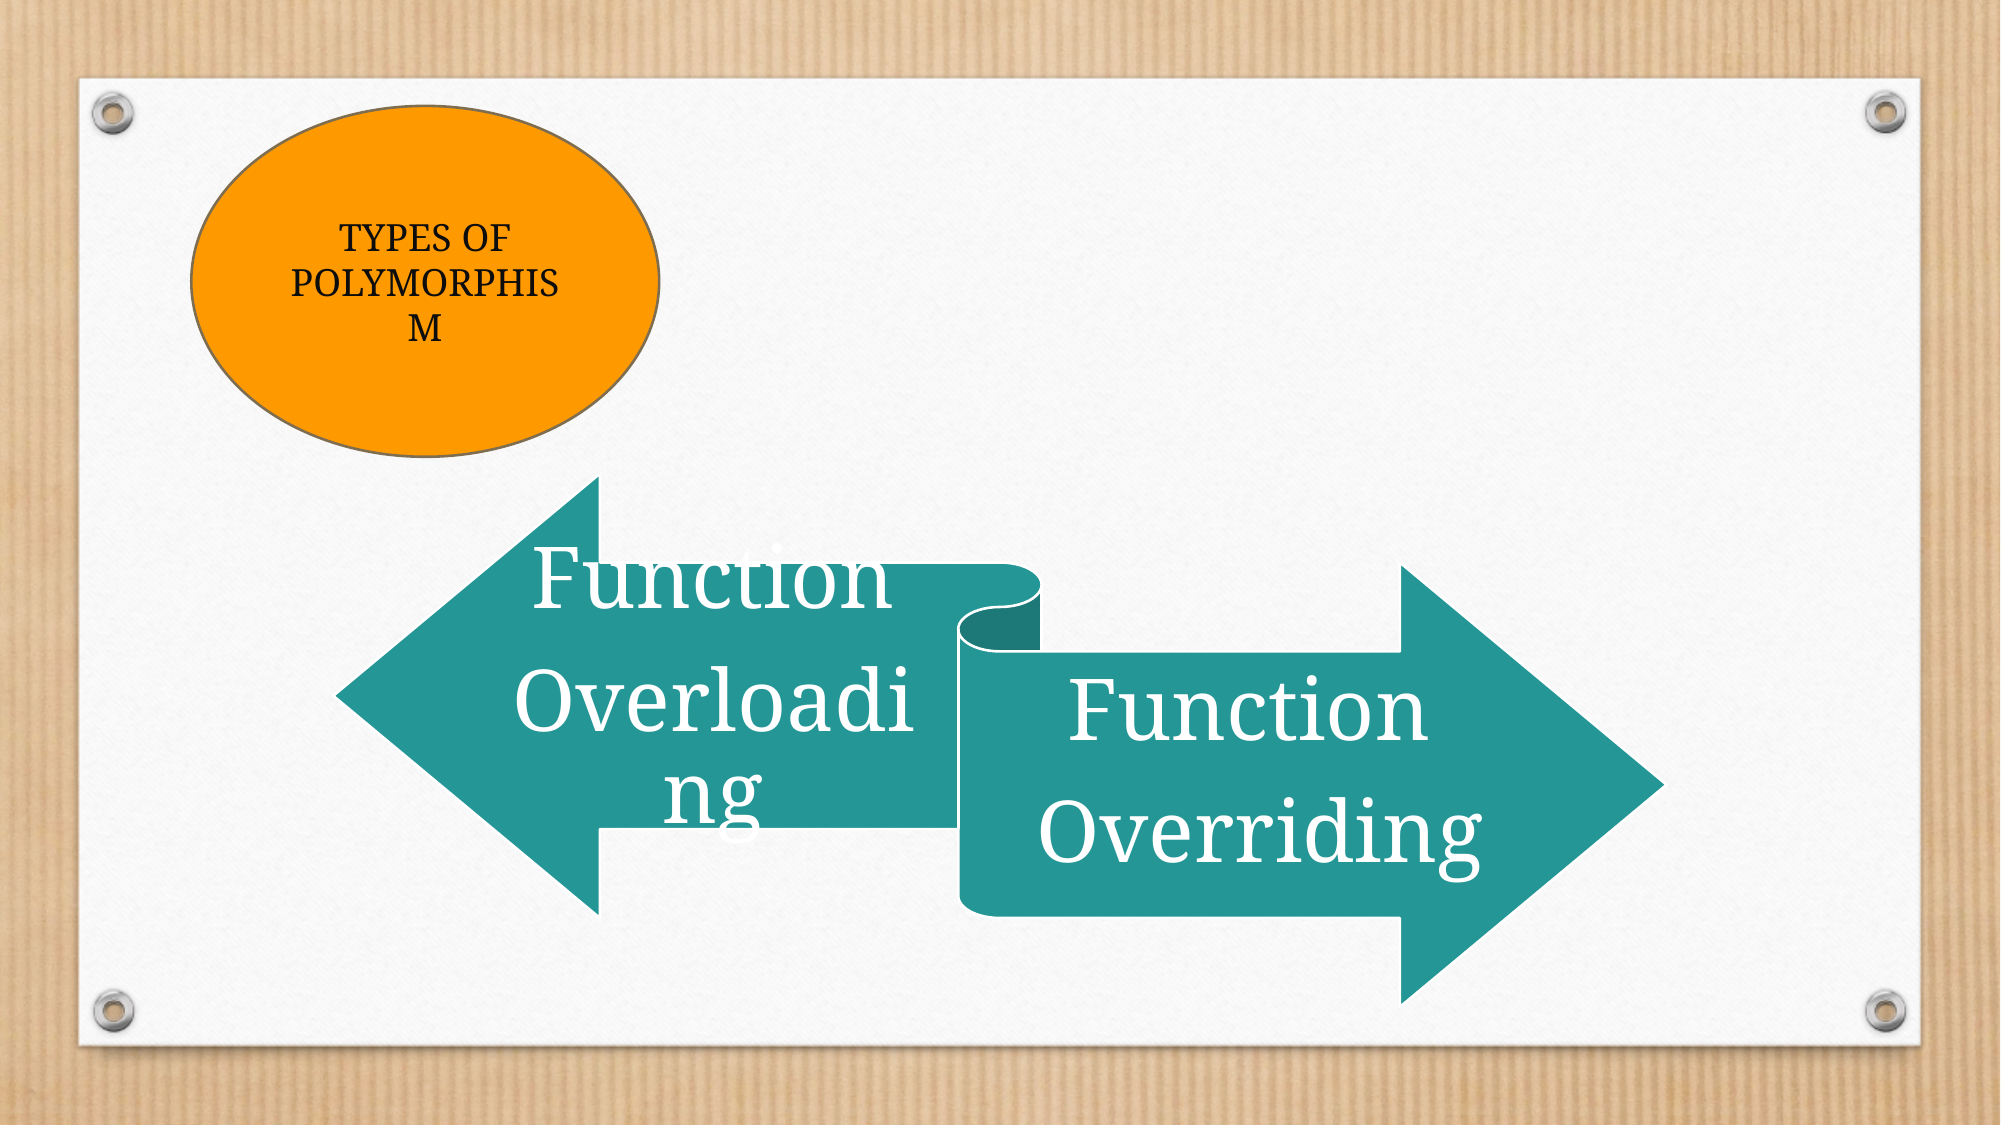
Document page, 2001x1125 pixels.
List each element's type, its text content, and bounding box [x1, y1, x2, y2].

text_box TYPES OF POLYMORPHISM [189, 104, 661, 456]
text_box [332, 456, 1667, 1008]
picture [0, 0, 2001, 1125]
